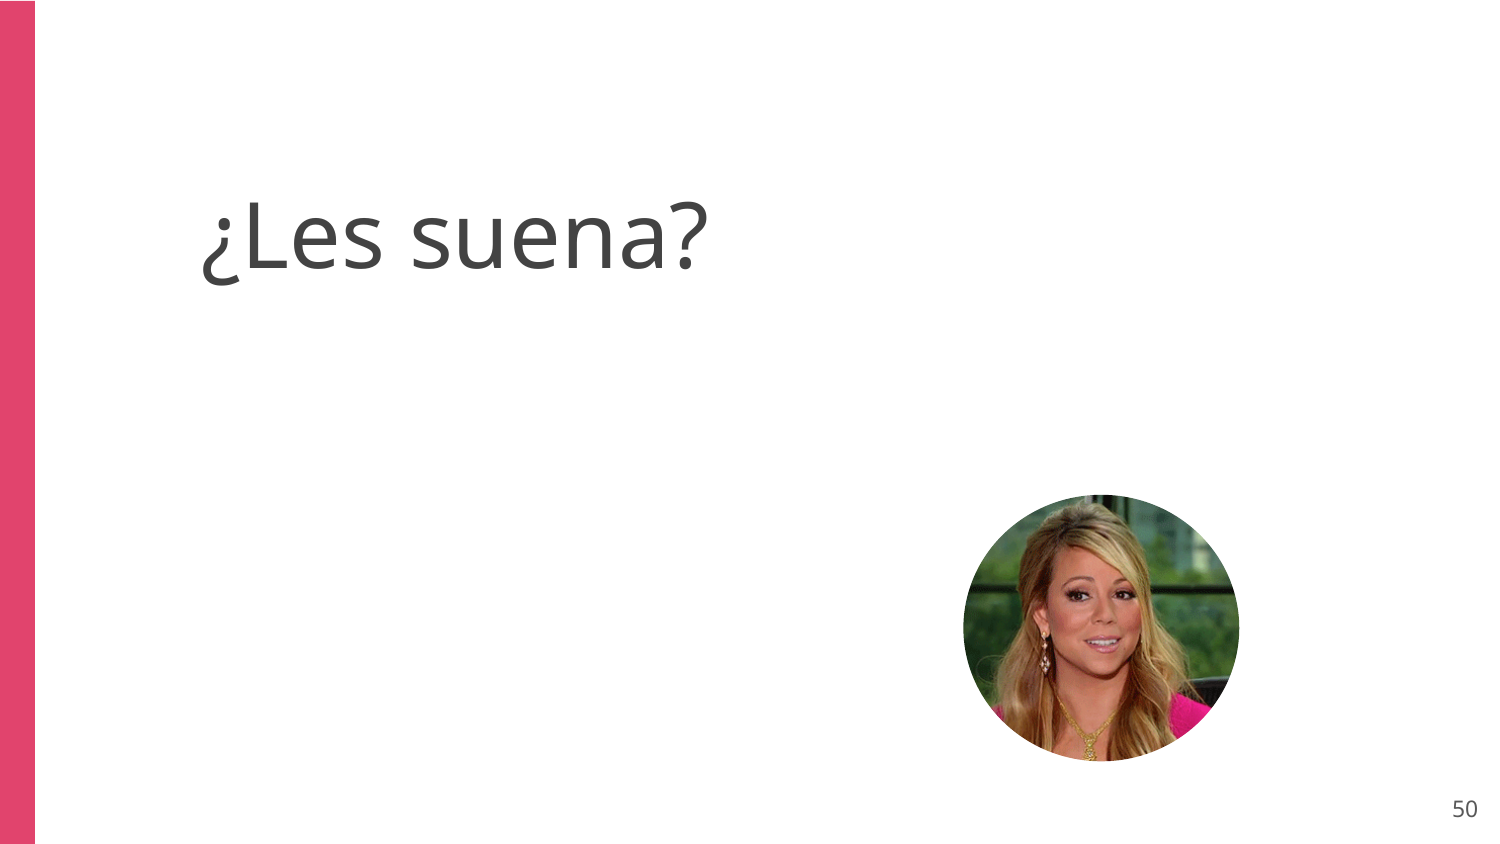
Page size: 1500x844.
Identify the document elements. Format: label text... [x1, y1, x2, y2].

slide_number ‹#› [1403, 779, 1494, 844]
text_box ¿Les suena? [186, 161, 1385, 442]
picture [963, 494, 1240, 762]
